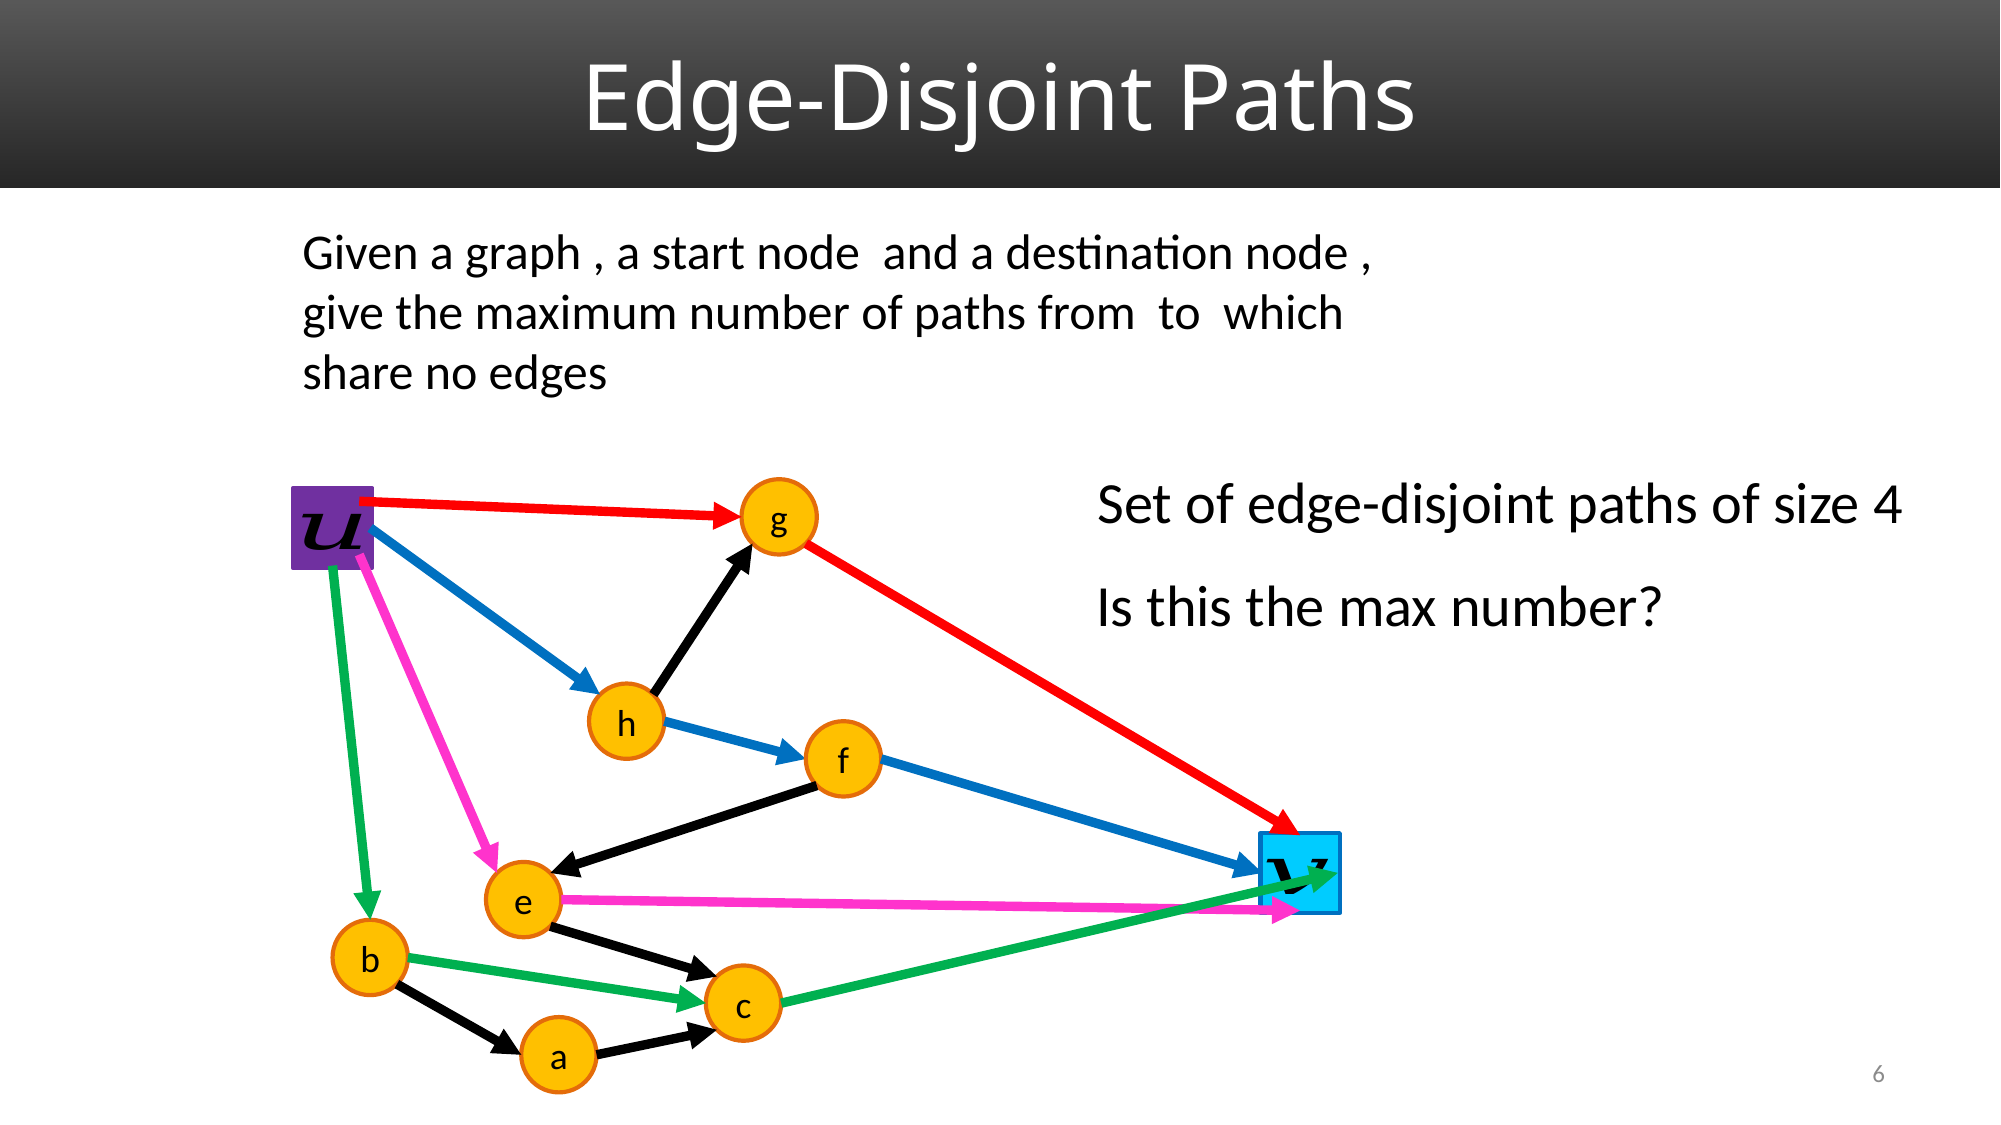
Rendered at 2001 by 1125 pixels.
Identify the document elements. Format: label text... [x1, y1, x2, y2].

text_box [653, 543, 753, 695]
text_box a [520, 1014, 598, 1095]
title Edge-Disjoint Paths [99, 24, 1900, 163]
text_box Is this the max number? [1305, 560, 1680, 646]
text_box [805, 543, 1301, 836]
text_box c [704, 963, 783, 1043]
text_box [358, 500, 742, 517]
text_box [358, 554, 498, 874]
text_box e [483, 859, 563, 940]
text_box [550, 785, 818, 874]
text_box h [586, 681, 667, 761]
text_box g [740, 477, 819, 557]
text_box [780, 899, 1274, 1004]
text_box Set of edge-disjoint paths of size 4 [1082, 457, 1918, 543]
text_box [880, 758, 1274, 847]
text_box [396, 983, 522, 1055]
slide_number 6 [1433, 1042, 1900, 1103]
text_box b [330, 917, 410, 998]
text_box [332, 565, 371, 921]
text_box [561, 872, 1263, 900]
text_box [664, 720, 800, 760]
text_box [369, 527, 601, 695]
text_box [407, 957, 707, 1004]
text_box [550, 926, 718, 977]
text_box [596, 1029, 718, 1055]
